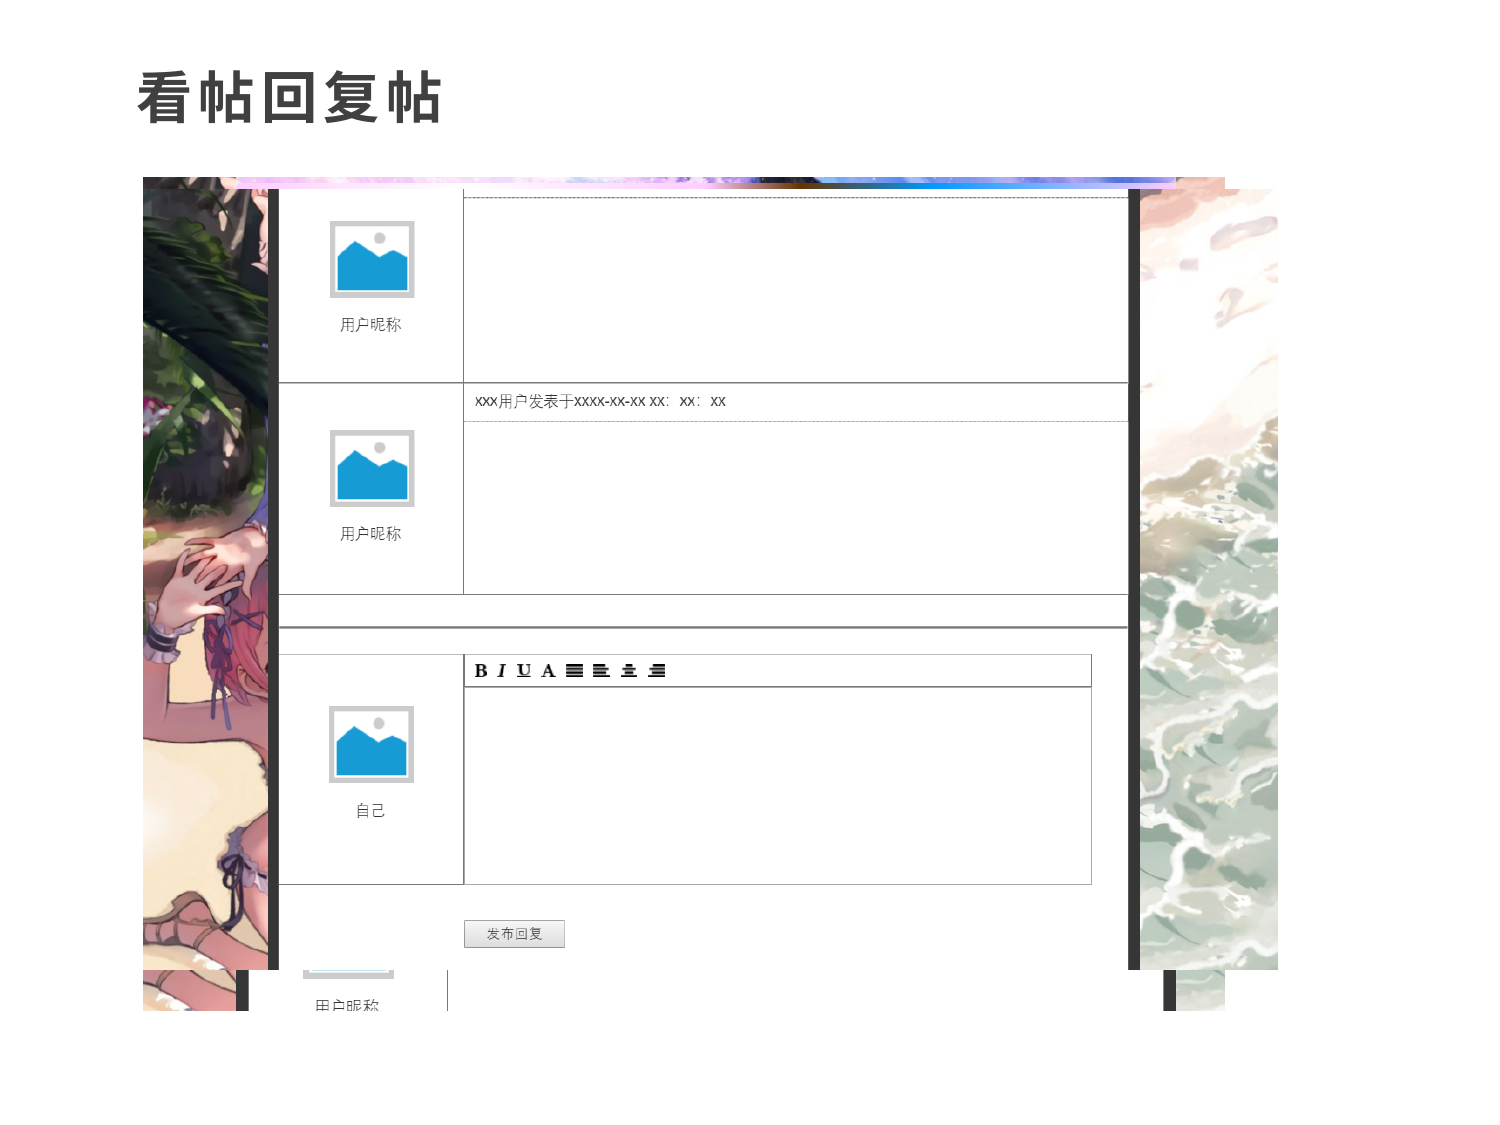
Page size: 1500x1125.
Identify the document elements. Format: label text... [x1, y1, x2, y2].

text_box 看帖回复帖 [124, 57, 571, 135]
picture [143, 177, 1278, 1011]
